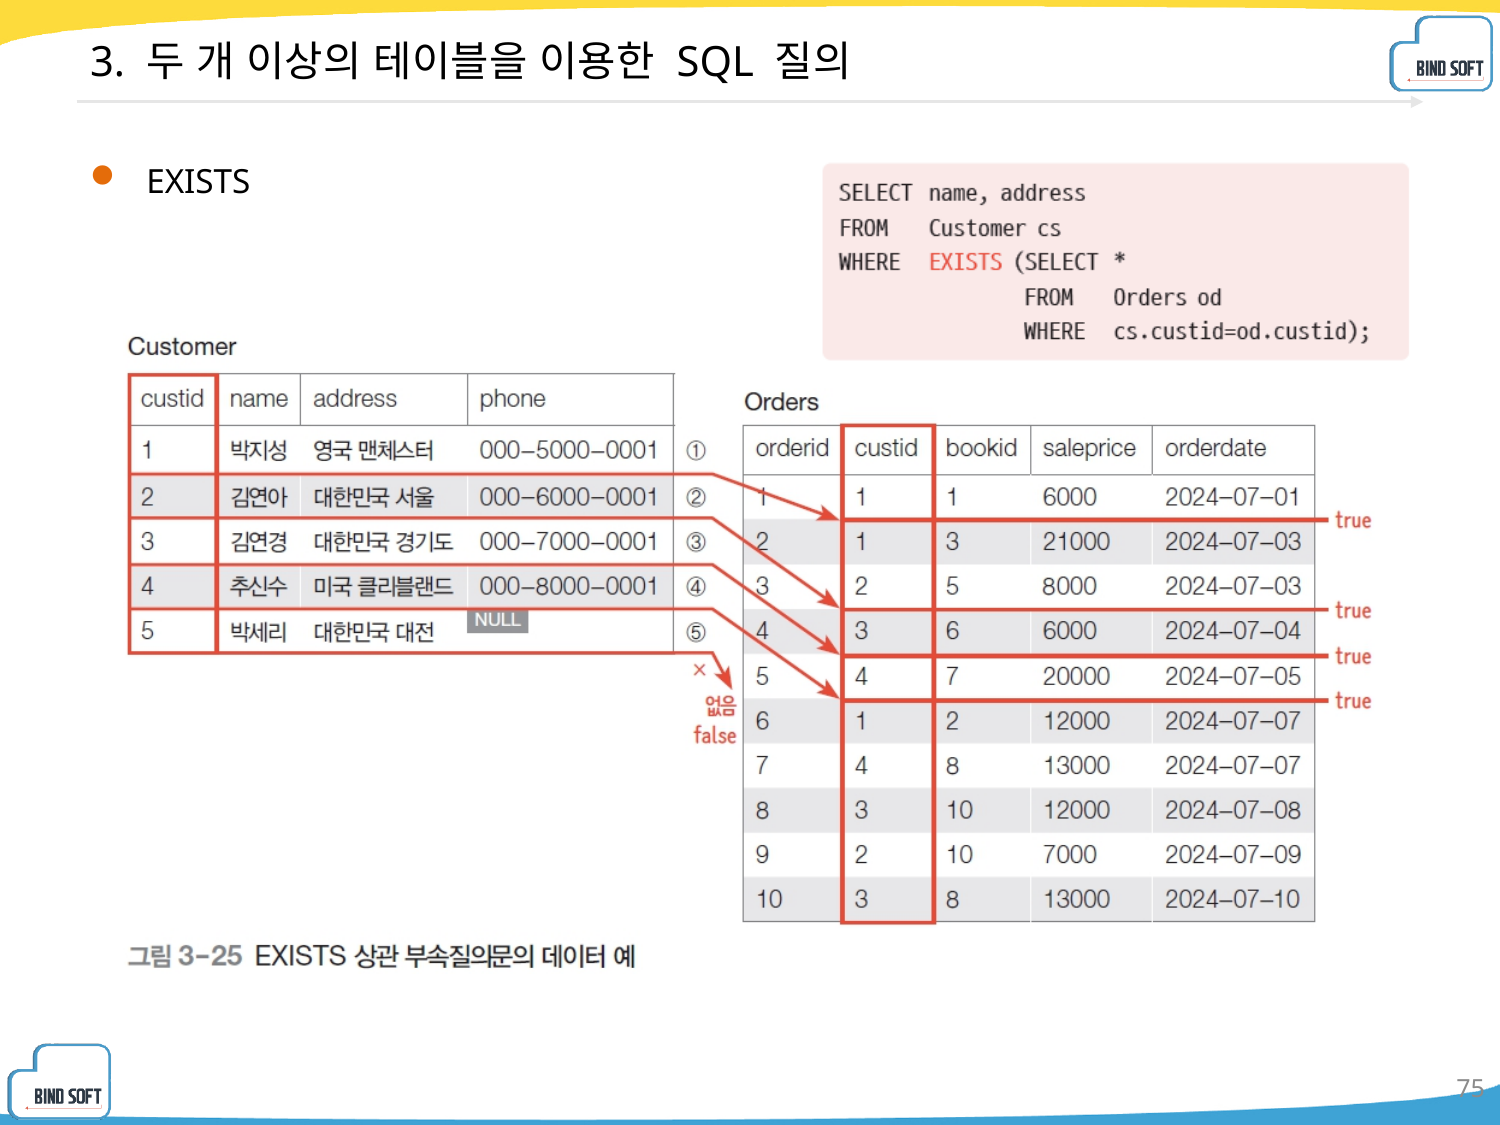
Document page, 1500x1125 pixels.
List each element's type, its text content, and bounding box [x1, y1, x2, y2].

picture [0, 1003, 1500, 1125]
slide_number 75 [1149, 1068, 1500, 1111]
picture [123, 160, 1412, 974]
list EXISTS [75, 152, 1425, 1055]
picture [0, 0, 1500, 96]
title 3. 두 개 이상의 테이블을 이용한 SQL 질의 [75, 11, 1425, 108]
